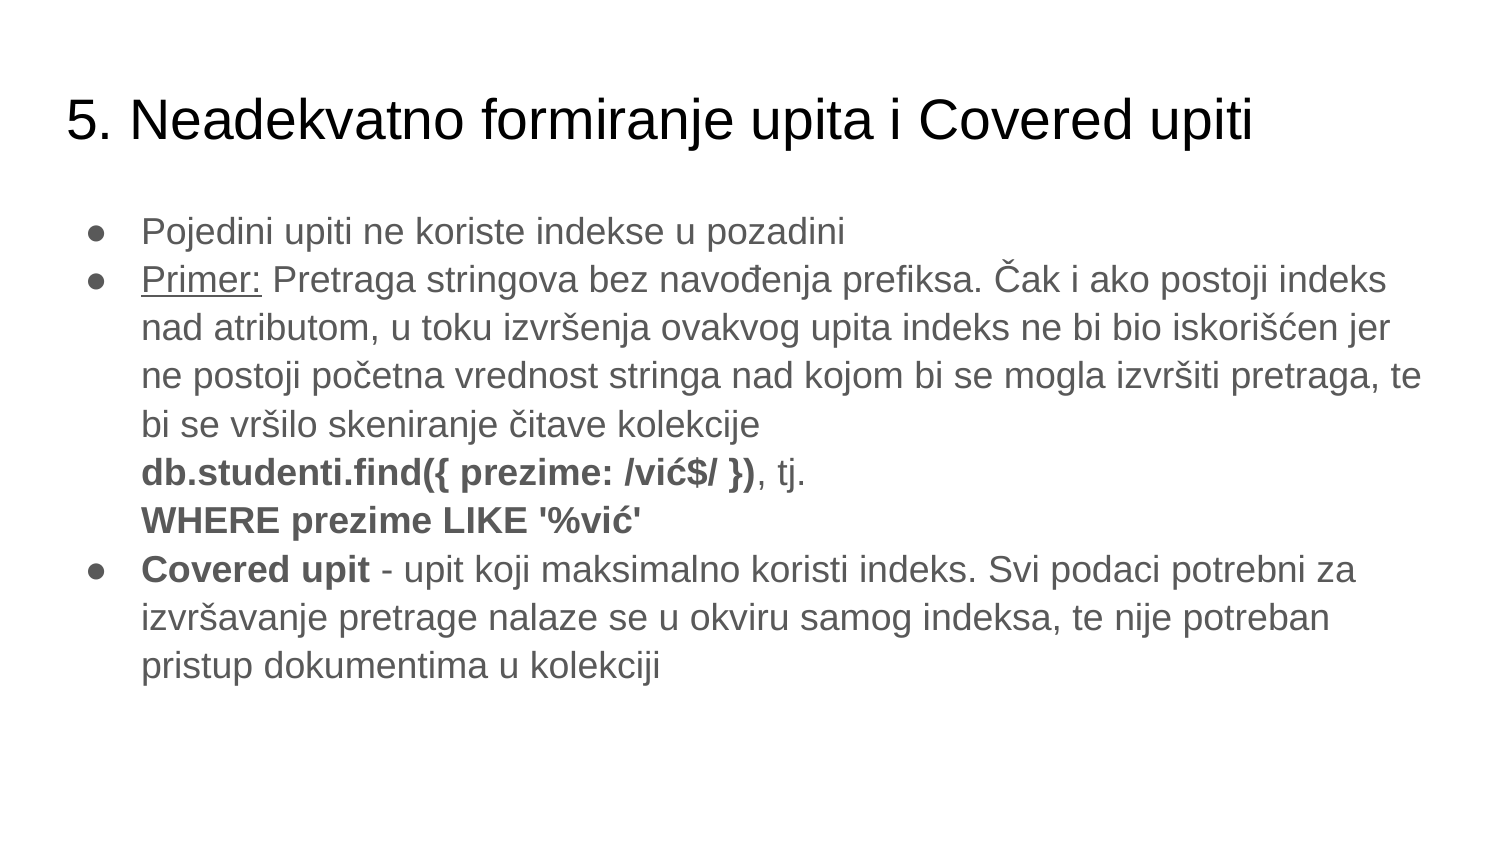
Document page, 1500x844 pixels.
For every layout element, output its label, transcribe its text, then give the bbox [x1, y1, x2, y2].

list Pojedini upiti ne koriste indekse u pozadini Primer: Pretraga stringova bez navođenja prefiksa. Čak i ako postoji indeks nad atributom, u toku izvršenja ovakvog upita indeks ne bi bio iskorišćen jer ne postoji početna vrednost stringa nad kojom bi se mogla izvršiti pretraga, te bi se vršilo skeniranje čitave kolekcije db.studenti.find({ prezime: /vić$/ }), tj. WHERE prezime LIKE '%vić' Covered upit - upit koji maksimalno koristi indeks. Svi podaci potrebni za izvršavanje pretrage nalaze se u okviru samog indeksa, te nije potreban pristup dokumentima u kolekciji [51, 189, 1449, 750]
title 5. Neadekvatno formiranje upita i Covered upiti [51, 72, 1449, 167]
